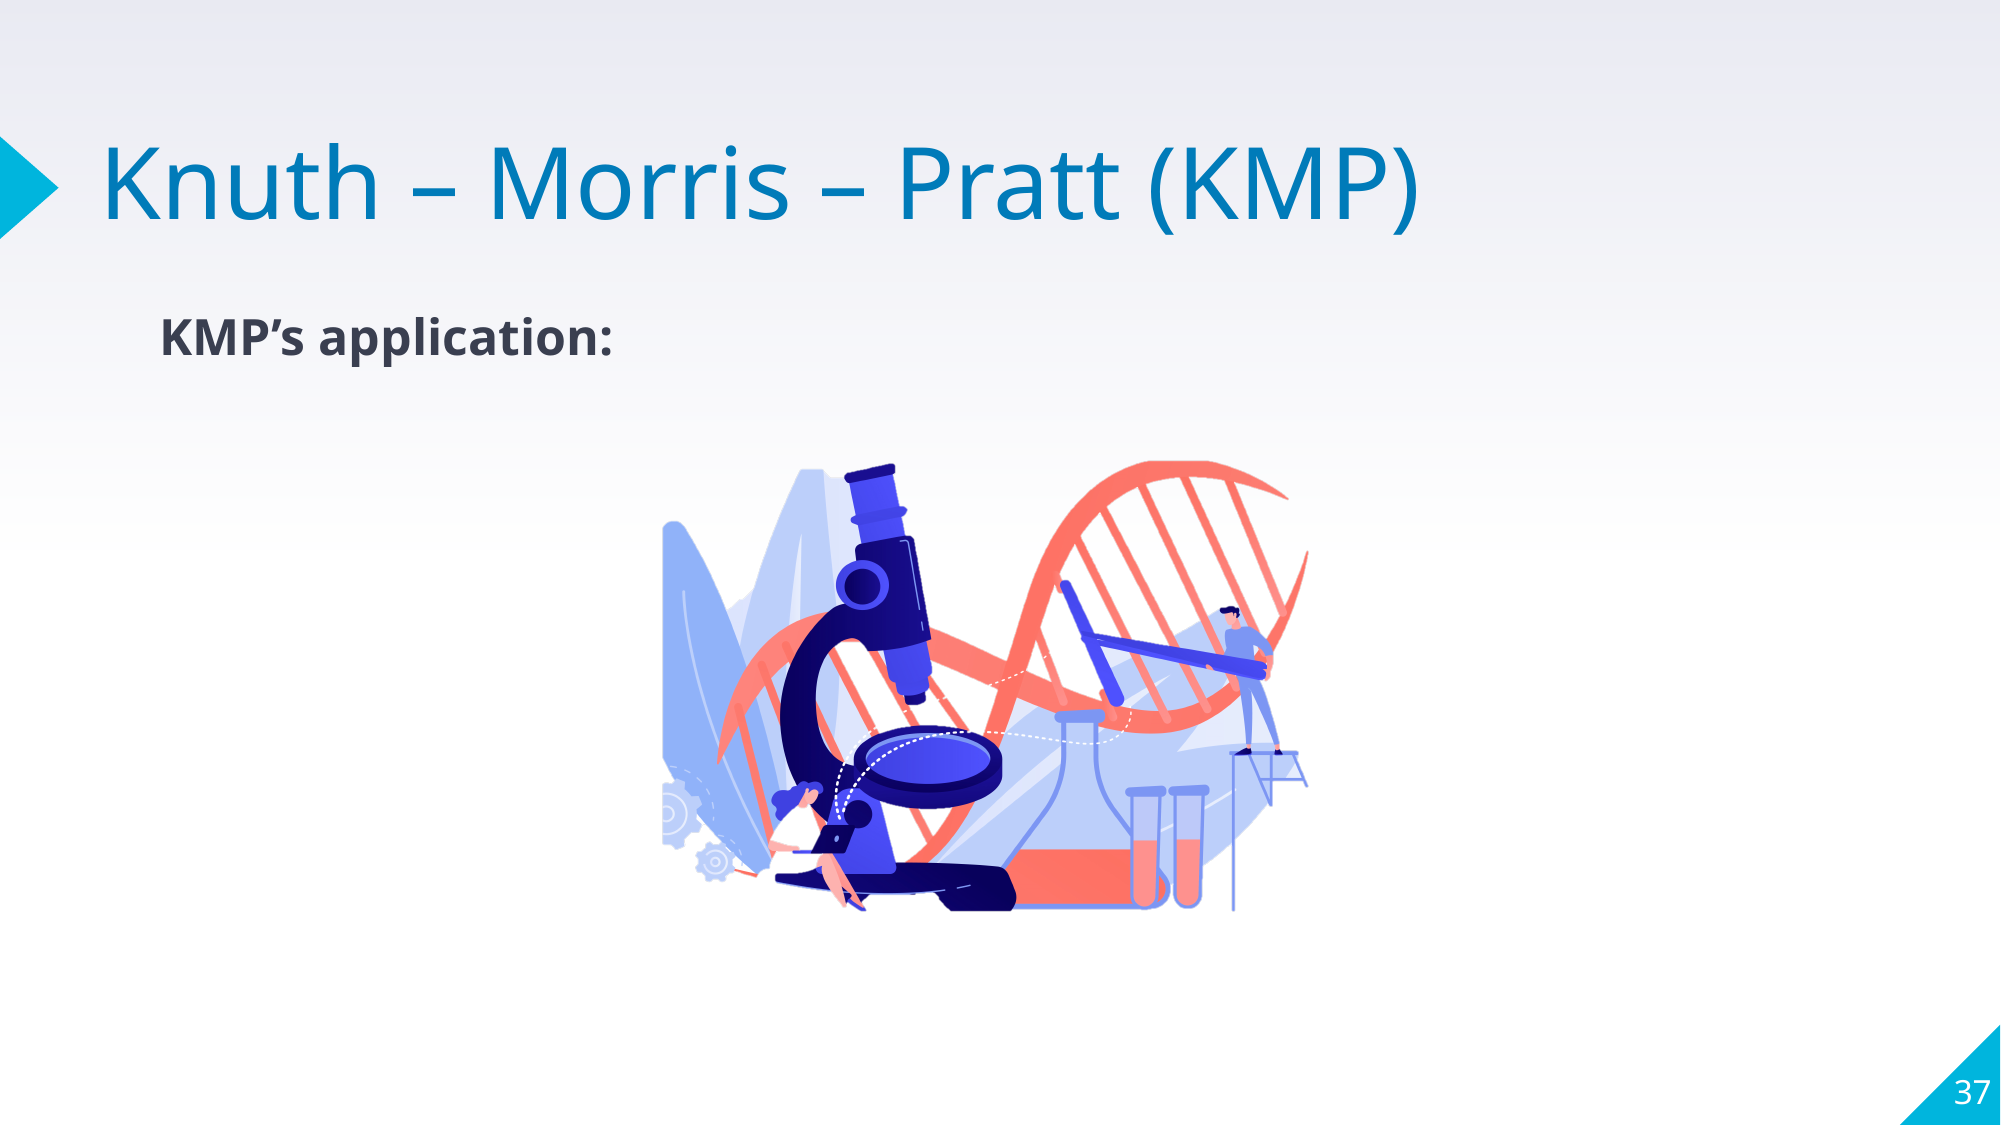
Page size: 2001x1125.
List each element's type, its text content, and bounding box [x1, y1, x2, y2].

title Knuth – Morris – Pratt (KMP) [99, 143, 1536, 269]
text_box KMP’s application: [94, 299, 1329, 511]
slide_number 37 [1891, 1014, 1992, 1117]
picture [577, 404, 1423, 968]
